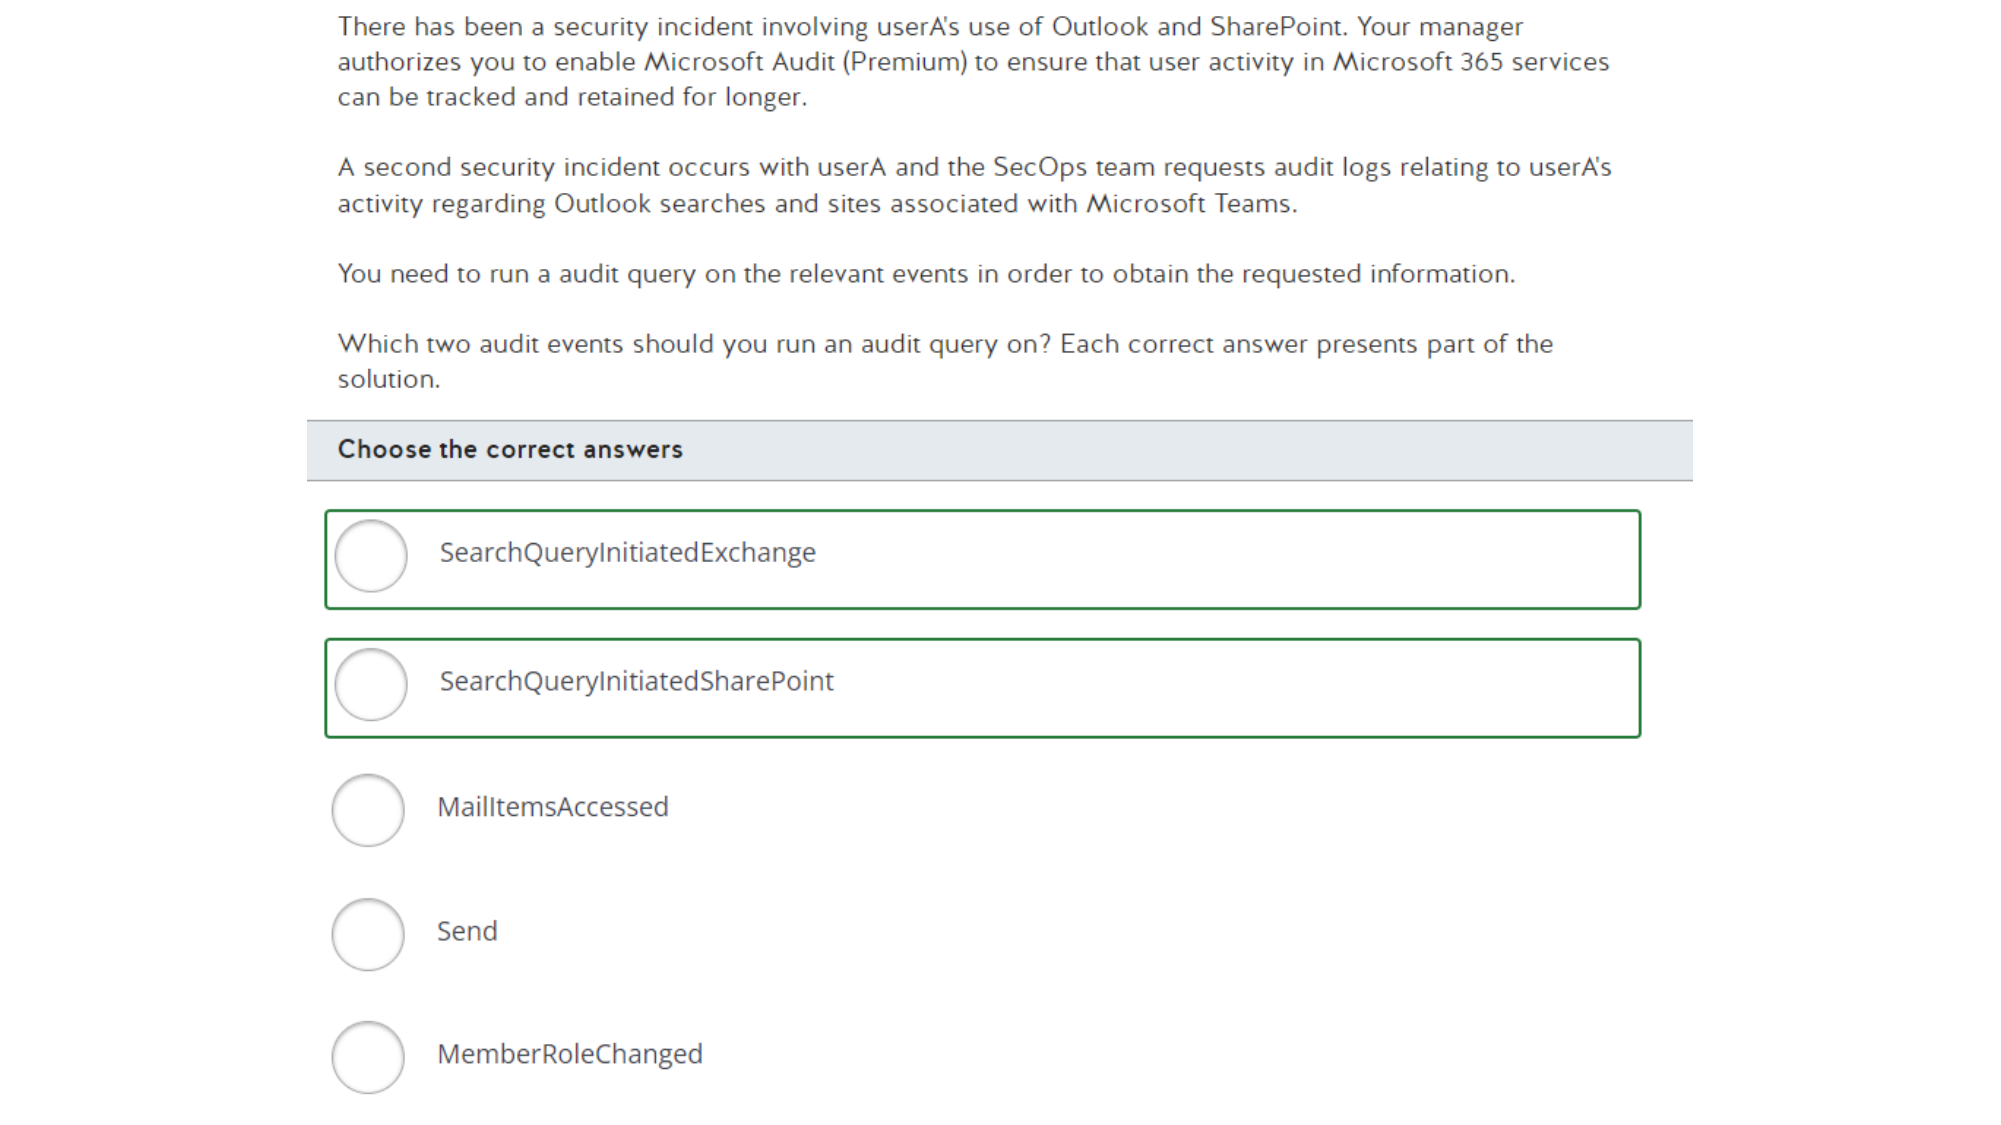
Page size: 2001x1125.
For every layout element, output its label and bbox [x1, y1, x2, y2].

picture [307, 0, 1693, 1125]
